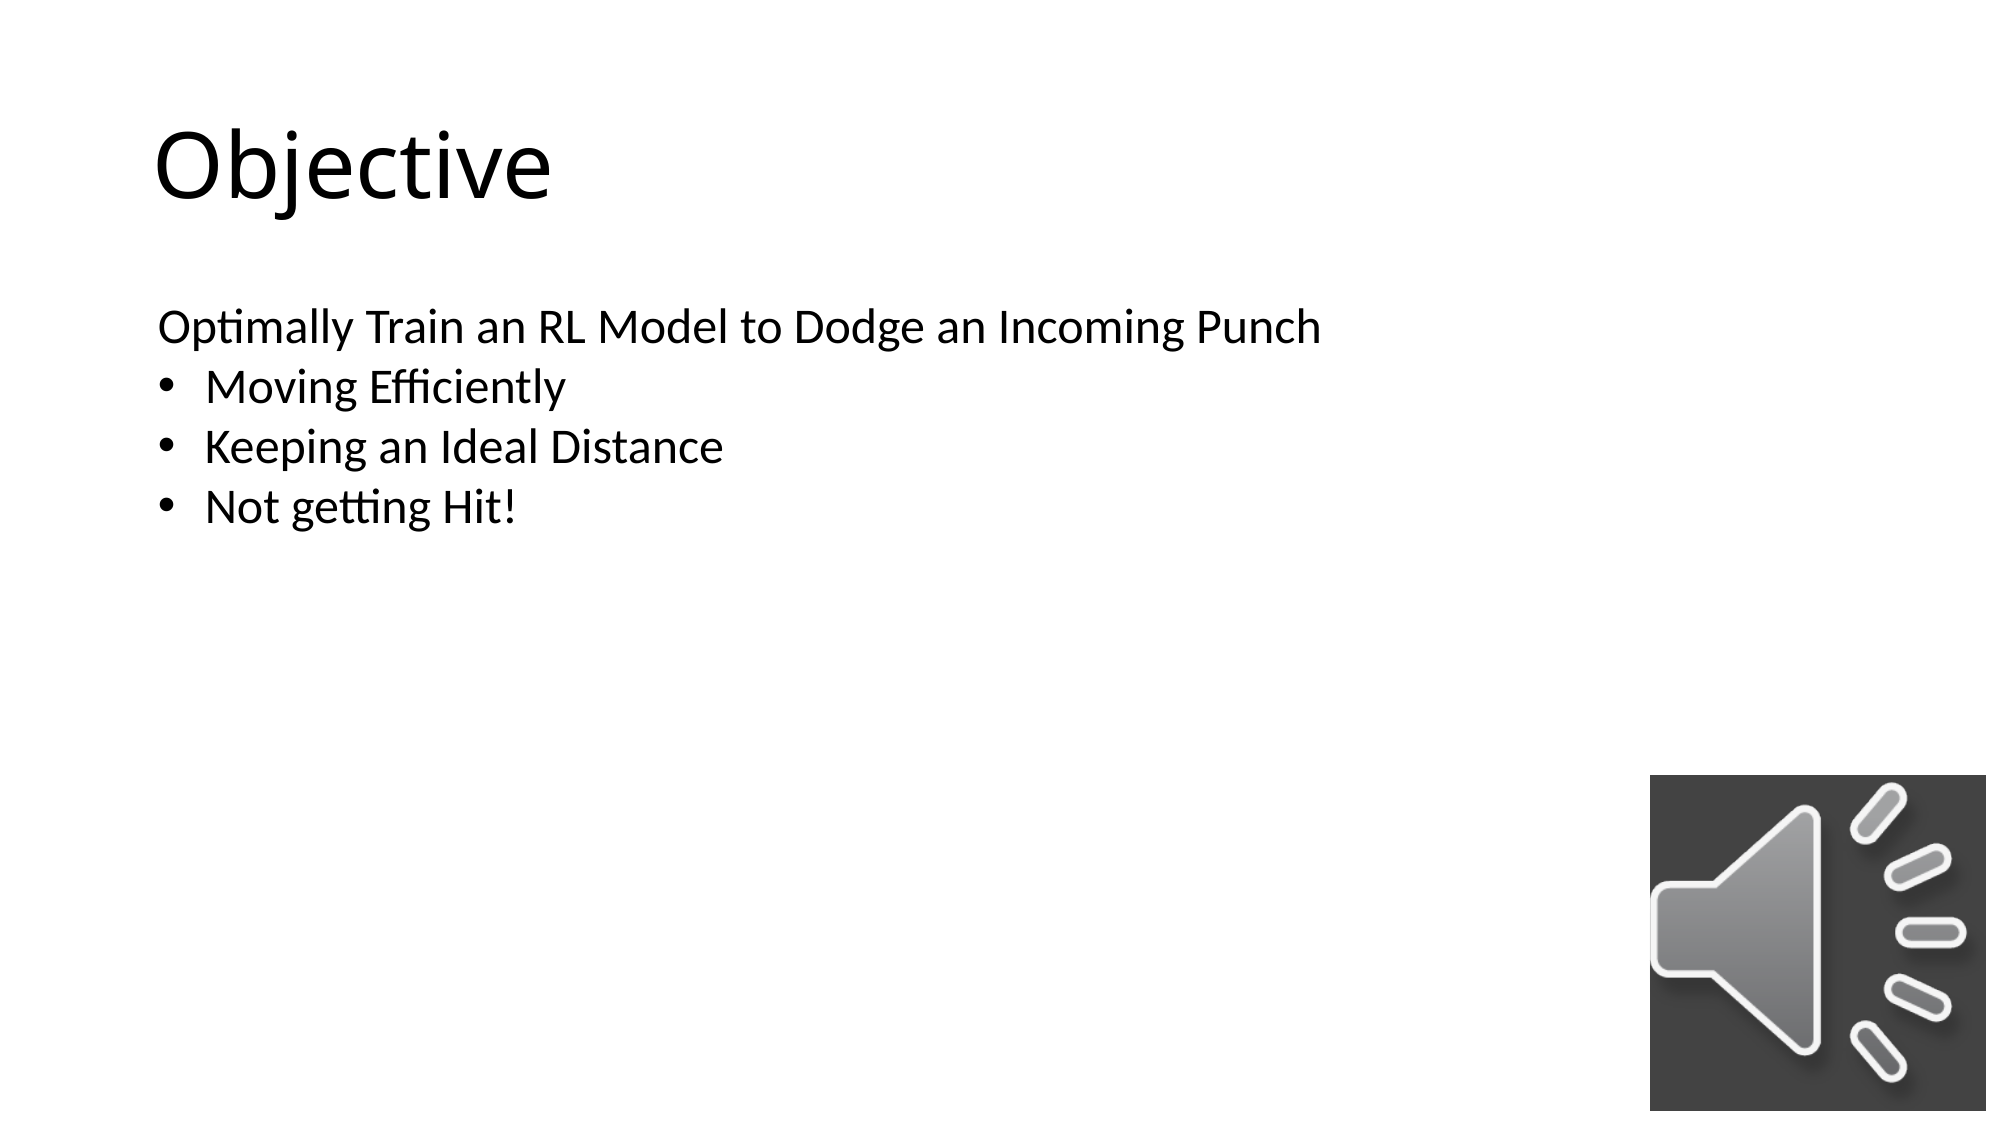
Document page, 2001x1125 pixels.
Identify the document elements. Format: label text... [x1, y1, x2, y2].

picture [1648, 773, 1987, 1112]
text_box Optimally Train an RL Model to Dodge an Incoming Punch Moving Efficiently Keeping an Ideal Distance Not getting Hit! [143, 286, 1338, 542]
title Objective [137, 59, 1863, 278]
